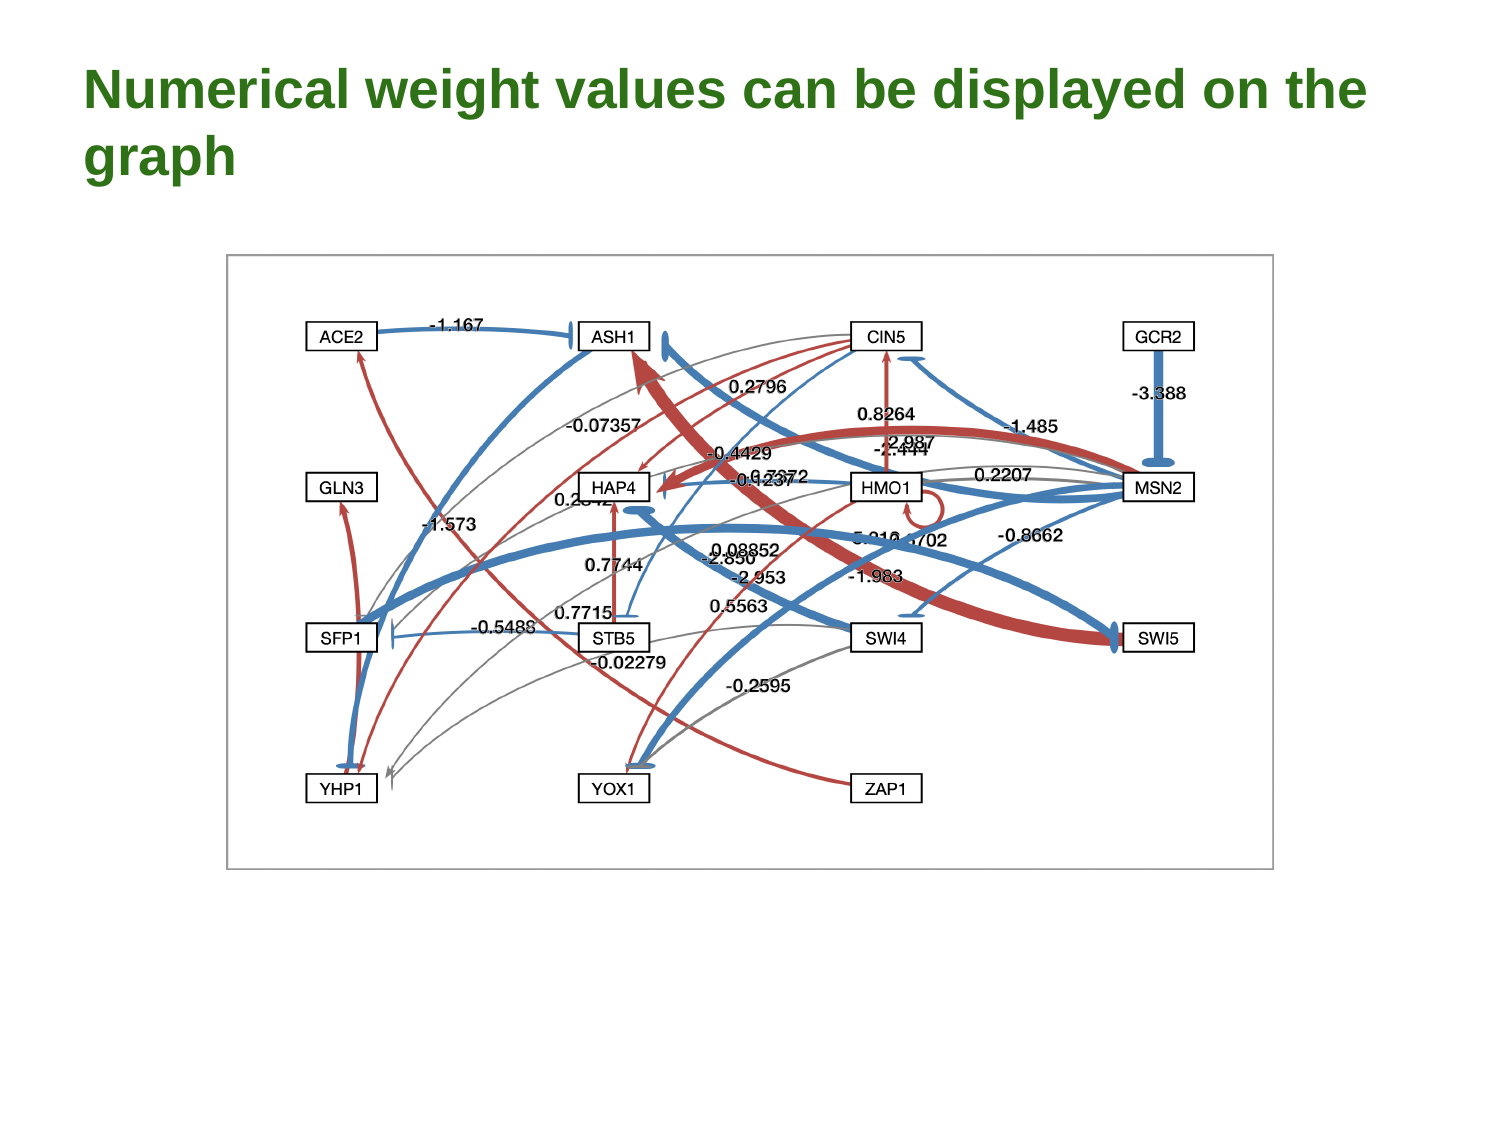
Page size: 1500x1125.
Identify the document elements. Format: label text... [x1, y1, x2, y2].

picture [225, 254, 1275, 871]
title Numerical weight values can be displayed on the graph [74, 44, 1426, 196]
